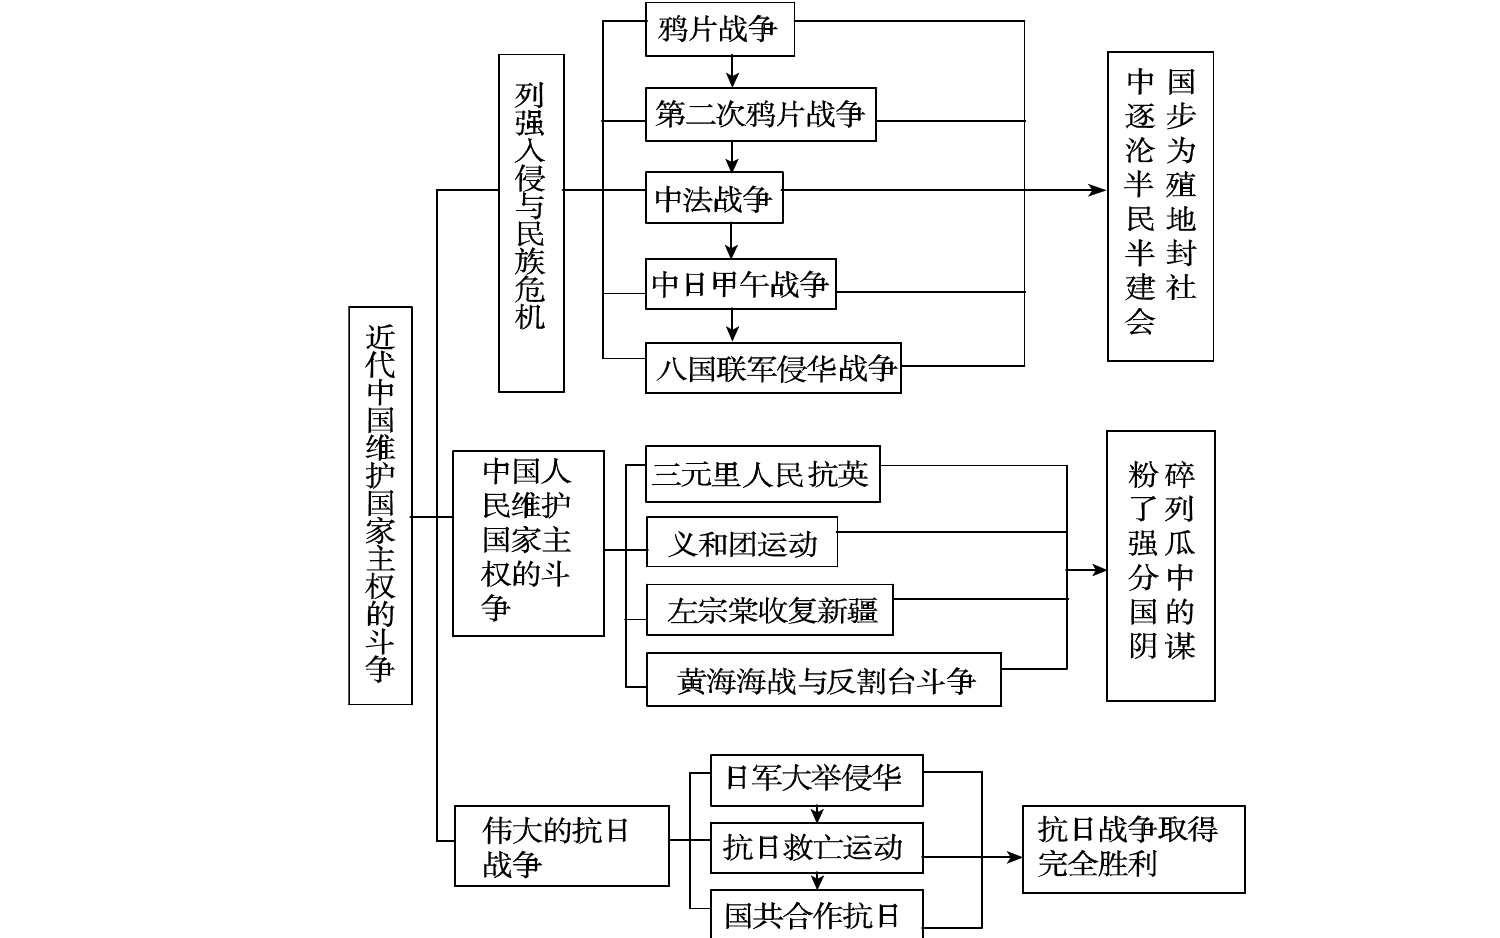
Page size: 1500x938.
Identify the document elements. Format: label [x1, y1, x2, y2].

picture [348, 0, 1247, 938]
